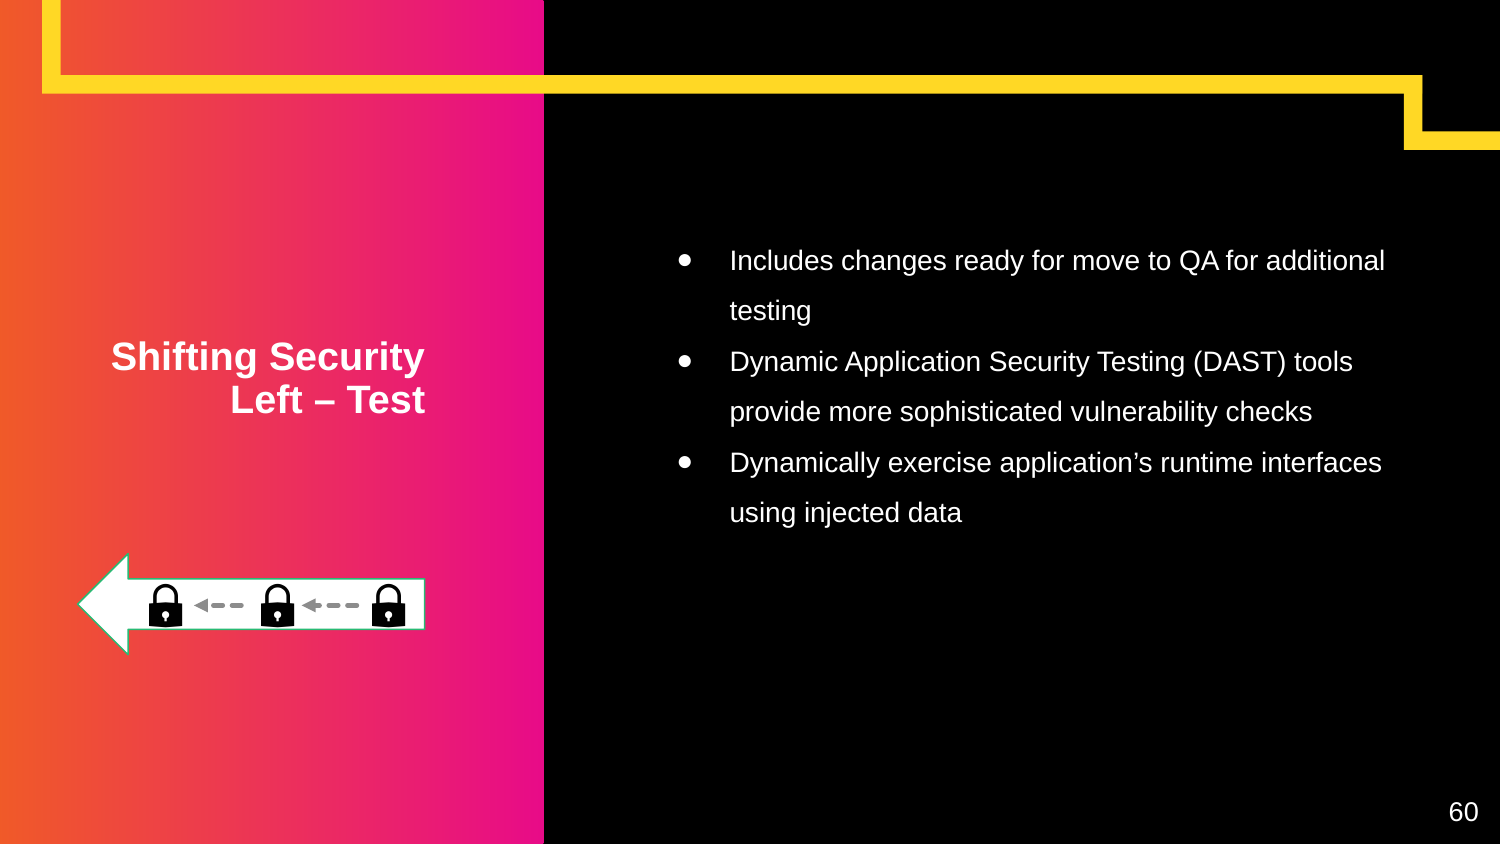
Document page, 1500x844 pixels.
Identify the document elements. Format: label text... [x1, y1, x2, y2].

slide_number 60 [1403, 779, 1494, 844]
text_box Includes changes ready for move to QA for additional testing Dynamic Application Security Testing (DAST) tools provide more sophisticated vulnerability checks Dynamically exercise application’s runtime interfaces using injected data [639, 210, 1423, 634]
title Shifting Security Left – Test [42, 343, 433, 430]
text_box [77, 553, 425, 655]
